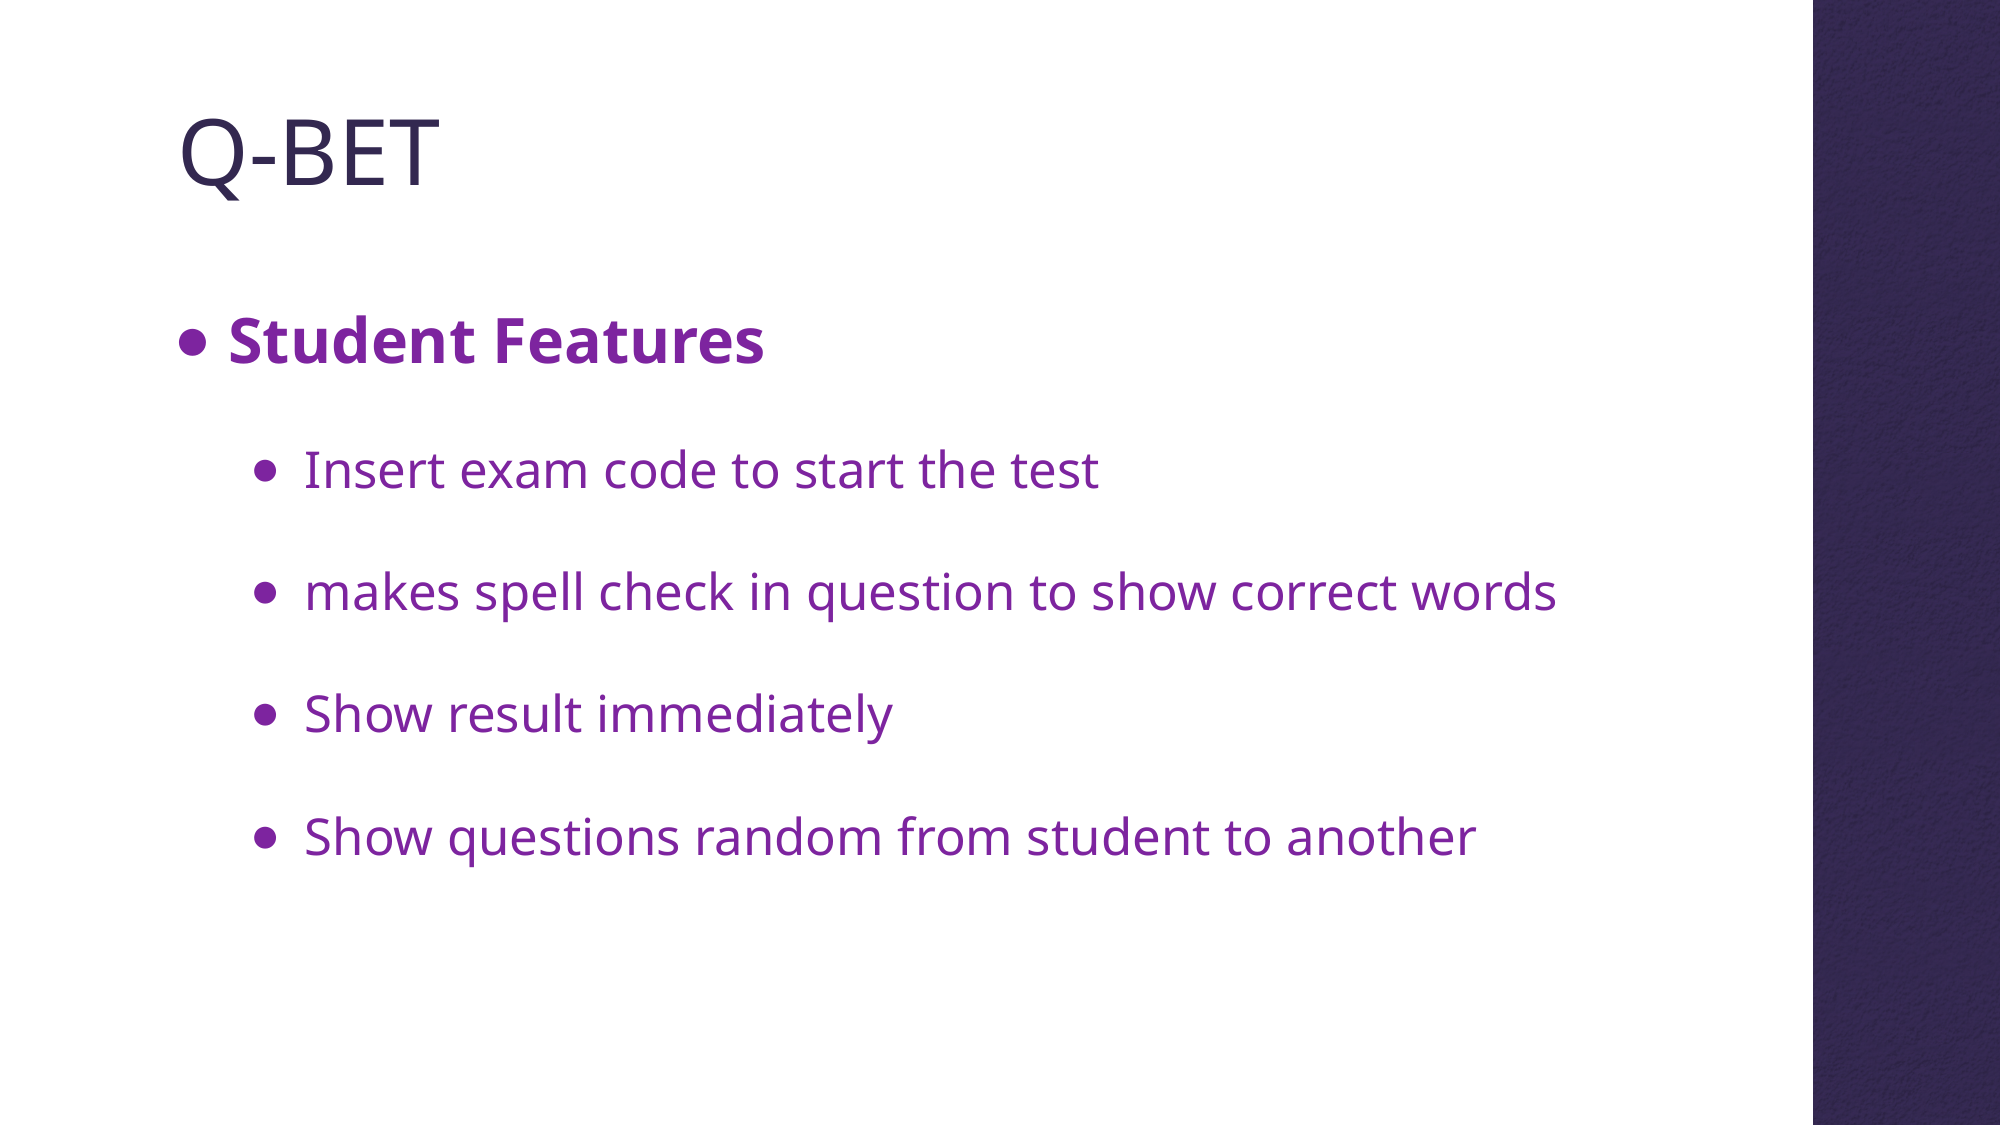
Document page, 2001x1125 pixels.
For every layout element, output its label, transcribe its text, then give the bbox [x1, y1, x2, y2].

text_box Q-BET [162, 84, 1812, 227]
picture [1813, 0, 2000, 1125]
list Student Features Insert exam code to start the test makes spell check in question to show correct words Show result immediately Show questions random from student to another [137, 218, 1787, 874]
